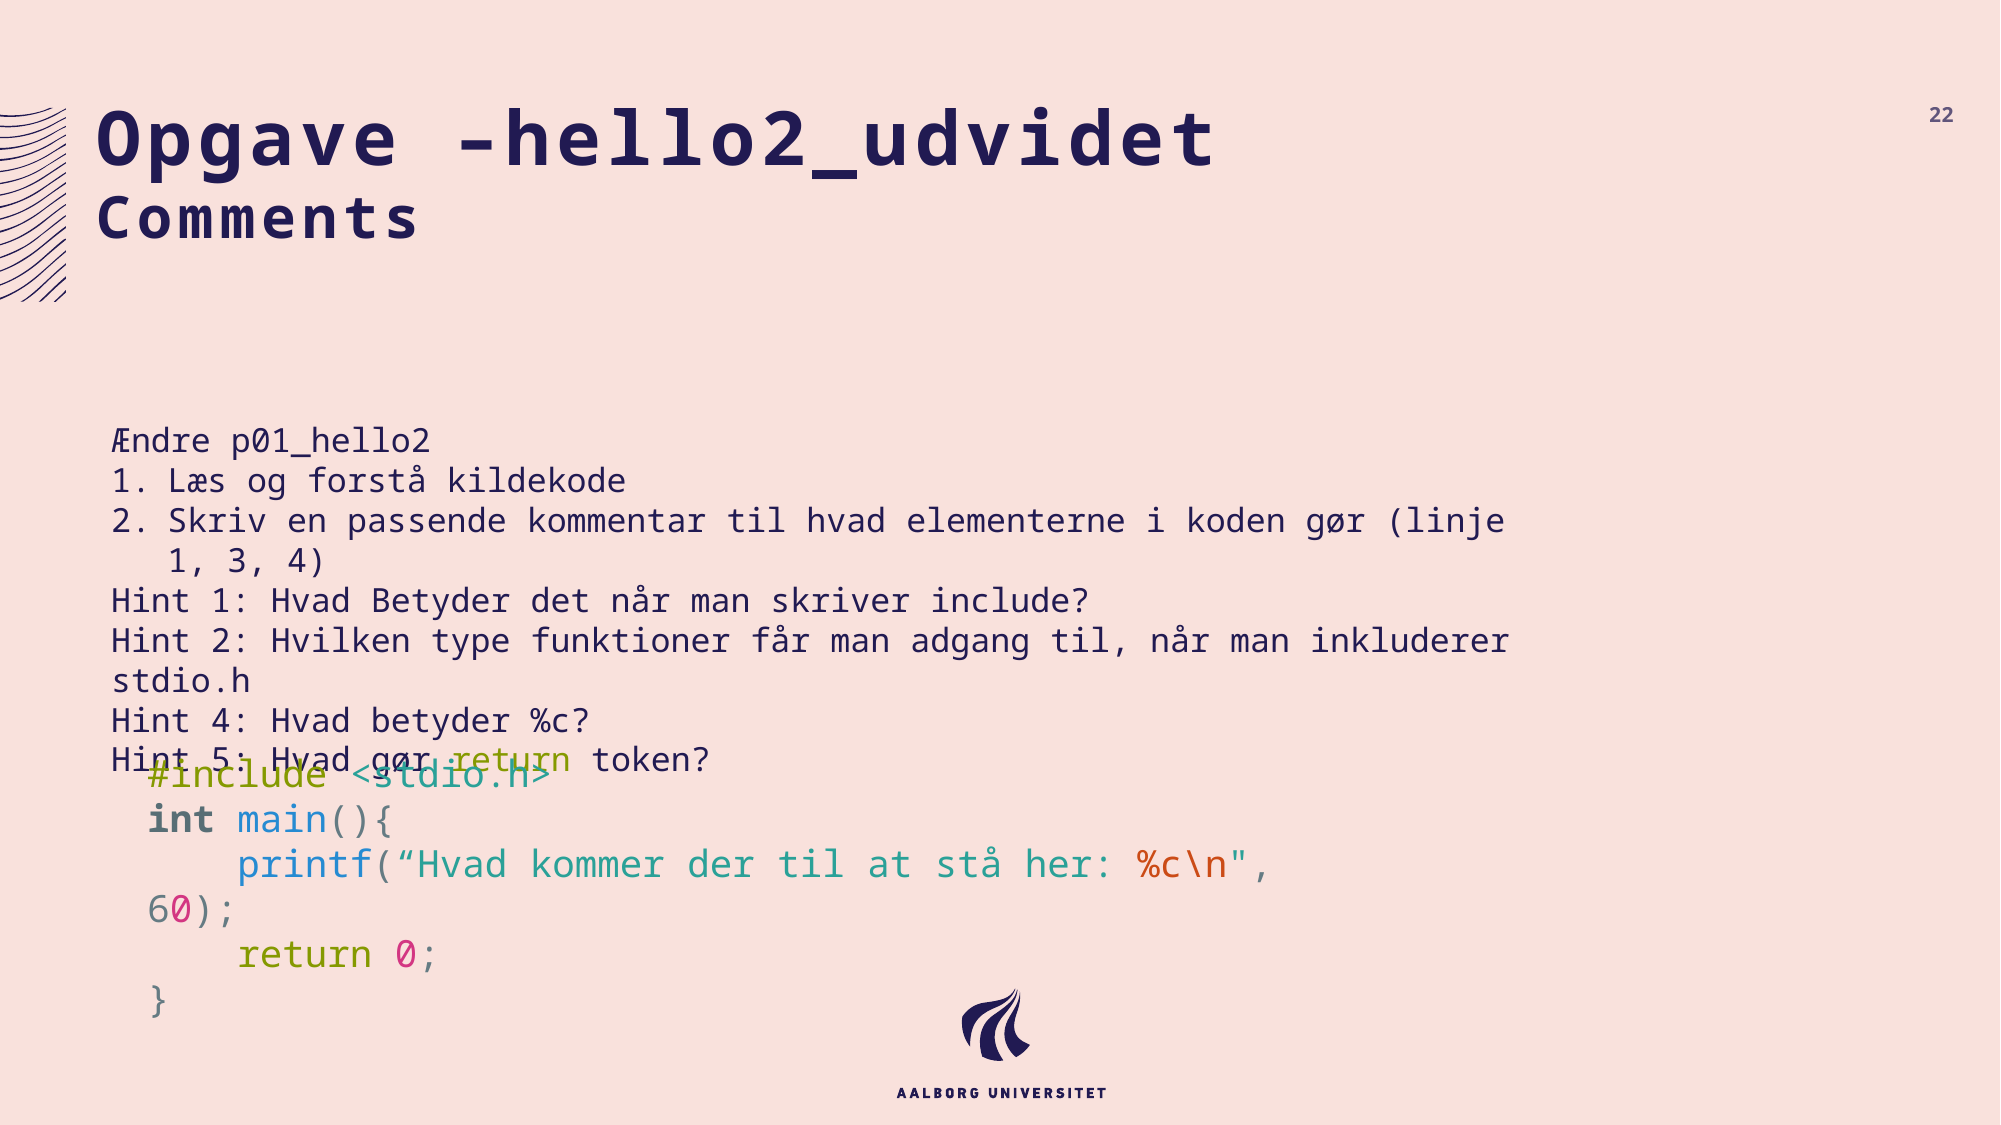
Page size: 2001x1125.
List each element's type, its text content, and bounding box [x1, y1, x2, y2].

text_box Ændre p01_hello2 Læs og forstå kildekode Skriv en passende kommentar til hvad elementerne i koden gør (linje 1, 3, 4) Hint 1: Hvad Betyder det når man skriver include? Hint 2: Hvilken type funktioner får man adgang til, når man inkluderer stdio.h Hint 4: Hvad betyder %c? Hint 5: Hvad gør return token? [96, 411, 1576, 866]
title Opgave –hello2_udvidet Comments [96, 58, 1794, 325]
slide_number 22 [1860, 97, 1954, 135]
text_box #include <stdio.h> int main(){ printf(“Hvad kommer der til at stå her: %c\n", 60); return 0; } [132, 742, 1295, 1118]
